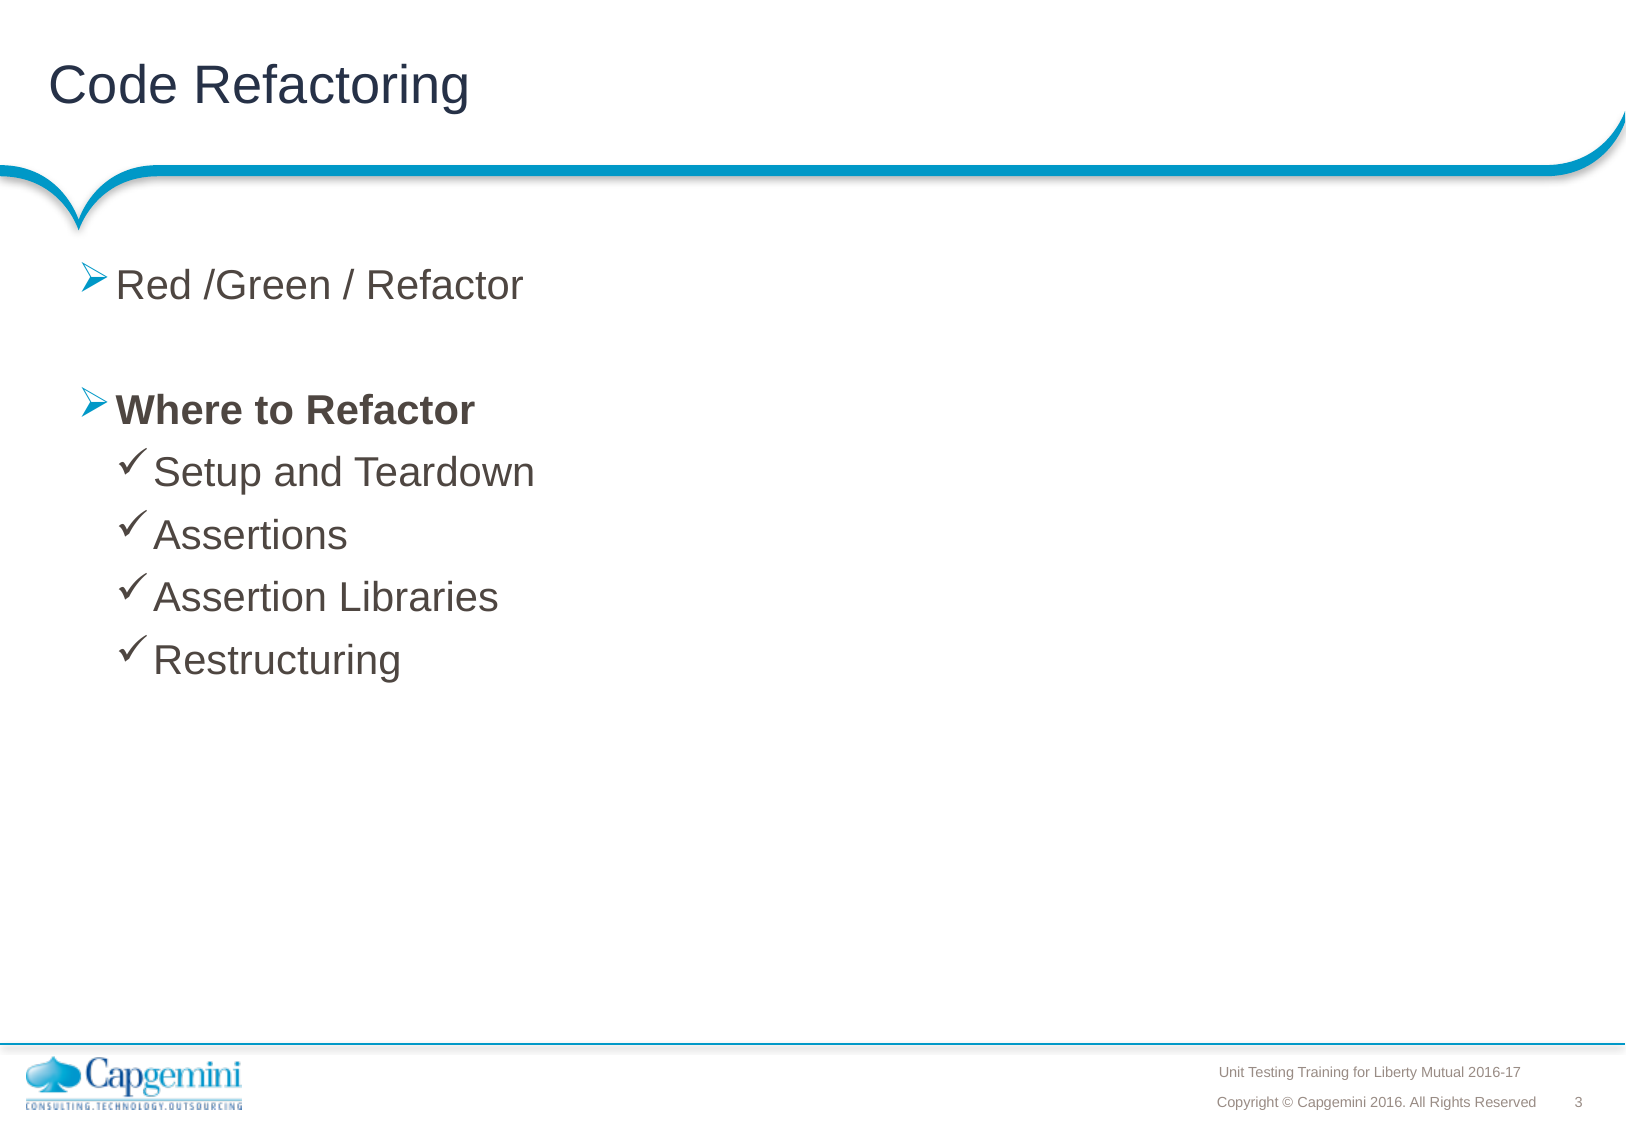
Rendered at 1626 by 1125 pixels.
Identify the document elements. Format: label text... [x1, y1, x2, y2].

picture [26, 1056, 242, 1110]
list Red /Green / Refactor Where to Refactor Setup and Teardown Assertions Assertion Libraries Restructuring [78, 245, 1599, 998]
title Code Refactoring [0, 0, 1625, 165]
